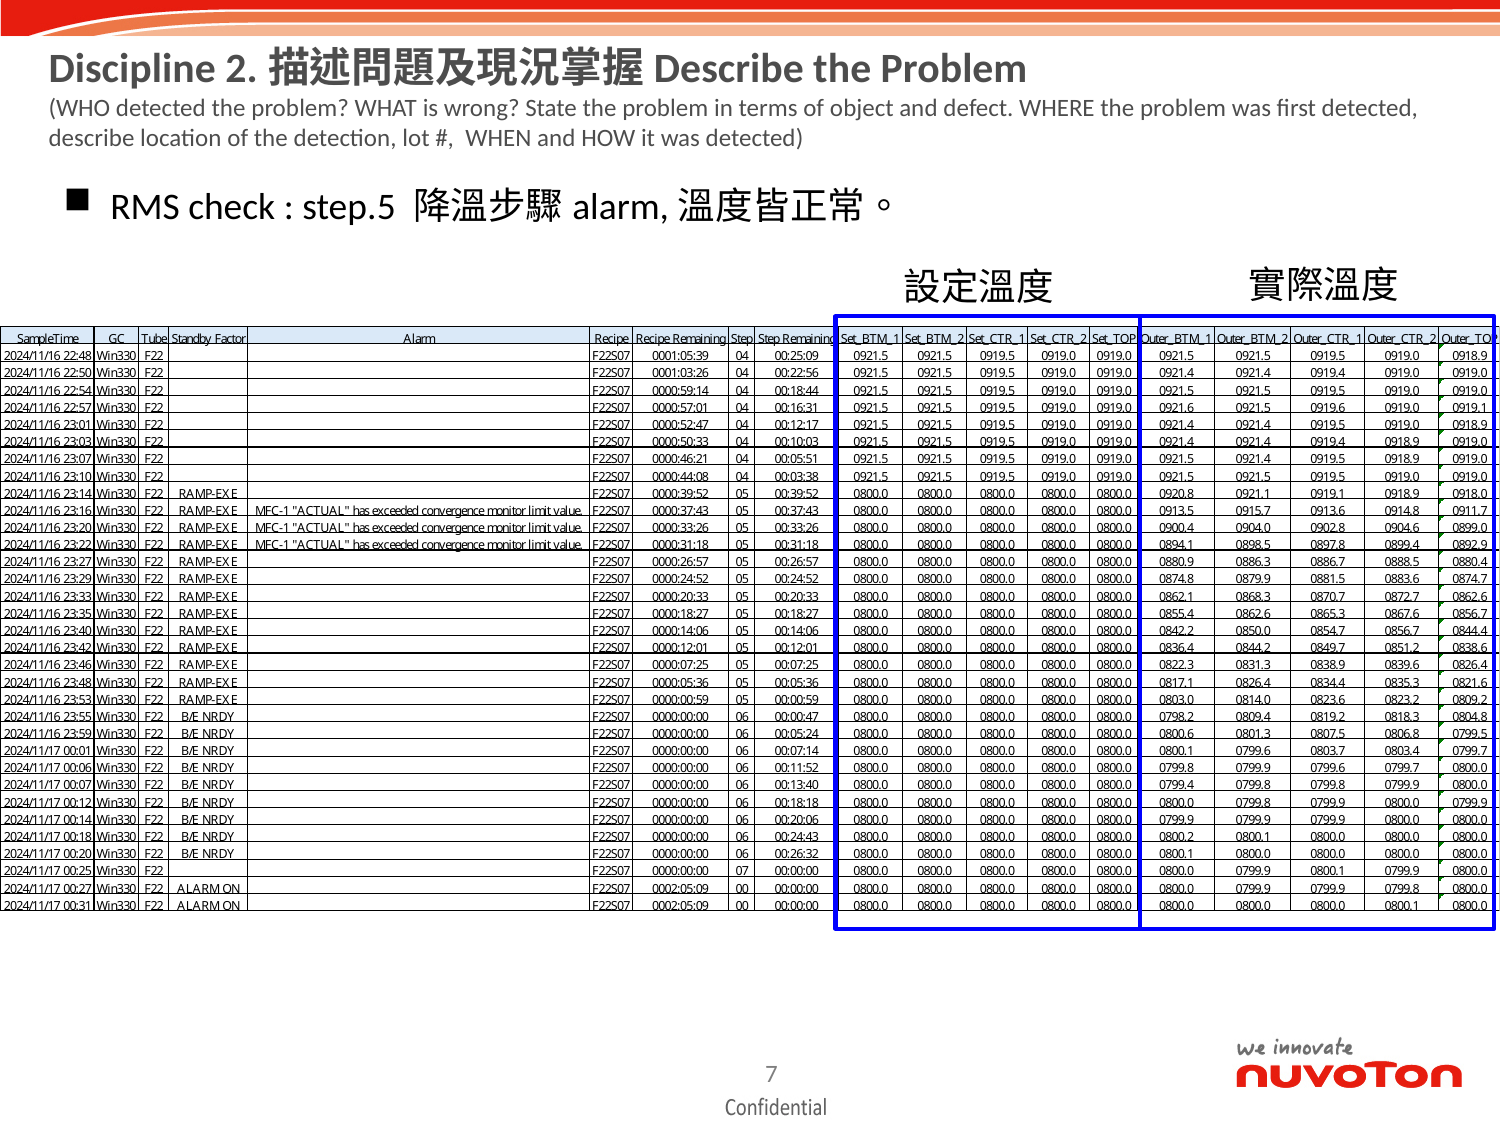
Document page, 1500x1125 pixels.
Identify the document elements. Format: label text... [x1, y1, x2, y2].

text_box RMS check : step.5 降溫步驟alarm,溫度皆正常。 [48, 175, 918, 235]
text_box 實際溫度 [1234, 254, 1435, 314]
picture [0, 0, 1500, 1125]
text_box [1138, 921, 1496, 931]
text_box [833, 921, 1138, 931]
text_box [833, 314, 1138, 324]
text_box [1138, 314, 1496, 324]
text_box 設定溫度 [888, 255, 1090, 316]
text_box Discipline 2.描述問題及現況掌握Describe the Problem (WHO detected the problem? WHAT is wrong? State the problem in terms of object and defect. WHERE the problem was first detected, describe location of the detection, lot #, WHEN and HOW it was detected) [33, 33, 1481, 159]
slide_number 6 [596, 1042, 947, 1103]
